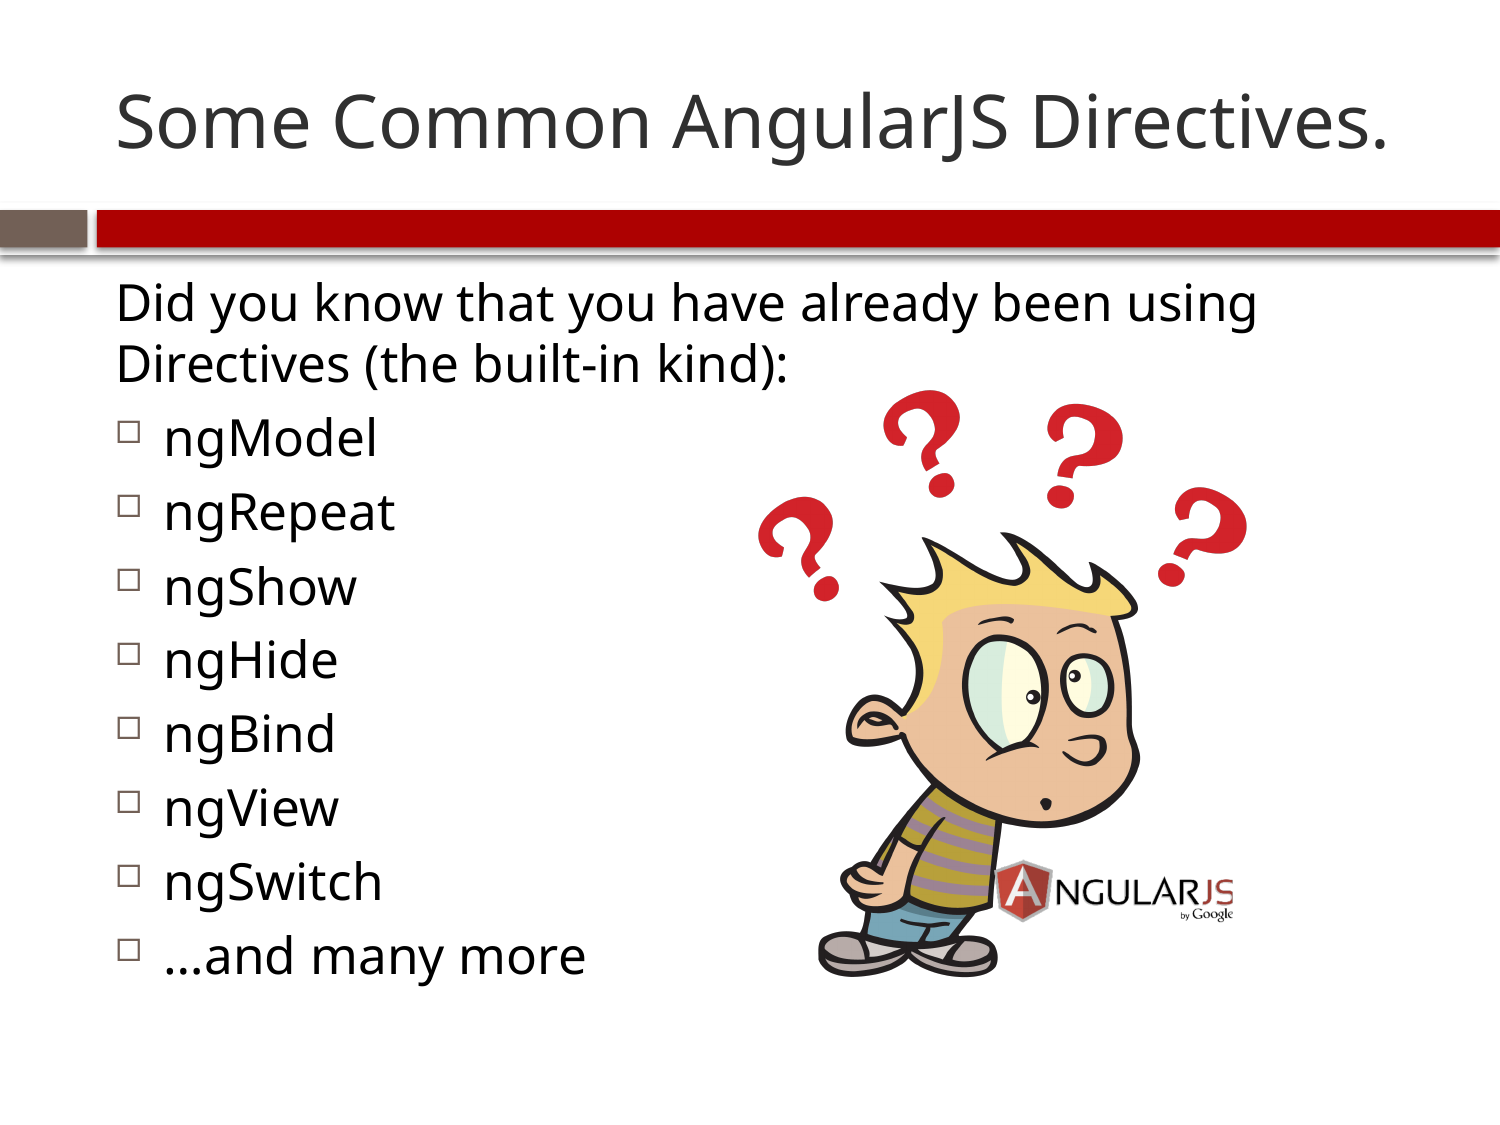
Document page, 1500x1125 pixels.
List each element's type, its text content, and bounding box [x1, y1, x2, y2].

picture [755, 388, 1248, 979]
title Some Common AngularJS Directives. [100, 37, 1438, 200]
list Did you know that you have already been using Directives (the built-in kind): ngModel ngRepeat ngShow ngHide ngBind ngView ngSwitch …and many more [100, 262, 1438, 1000]
